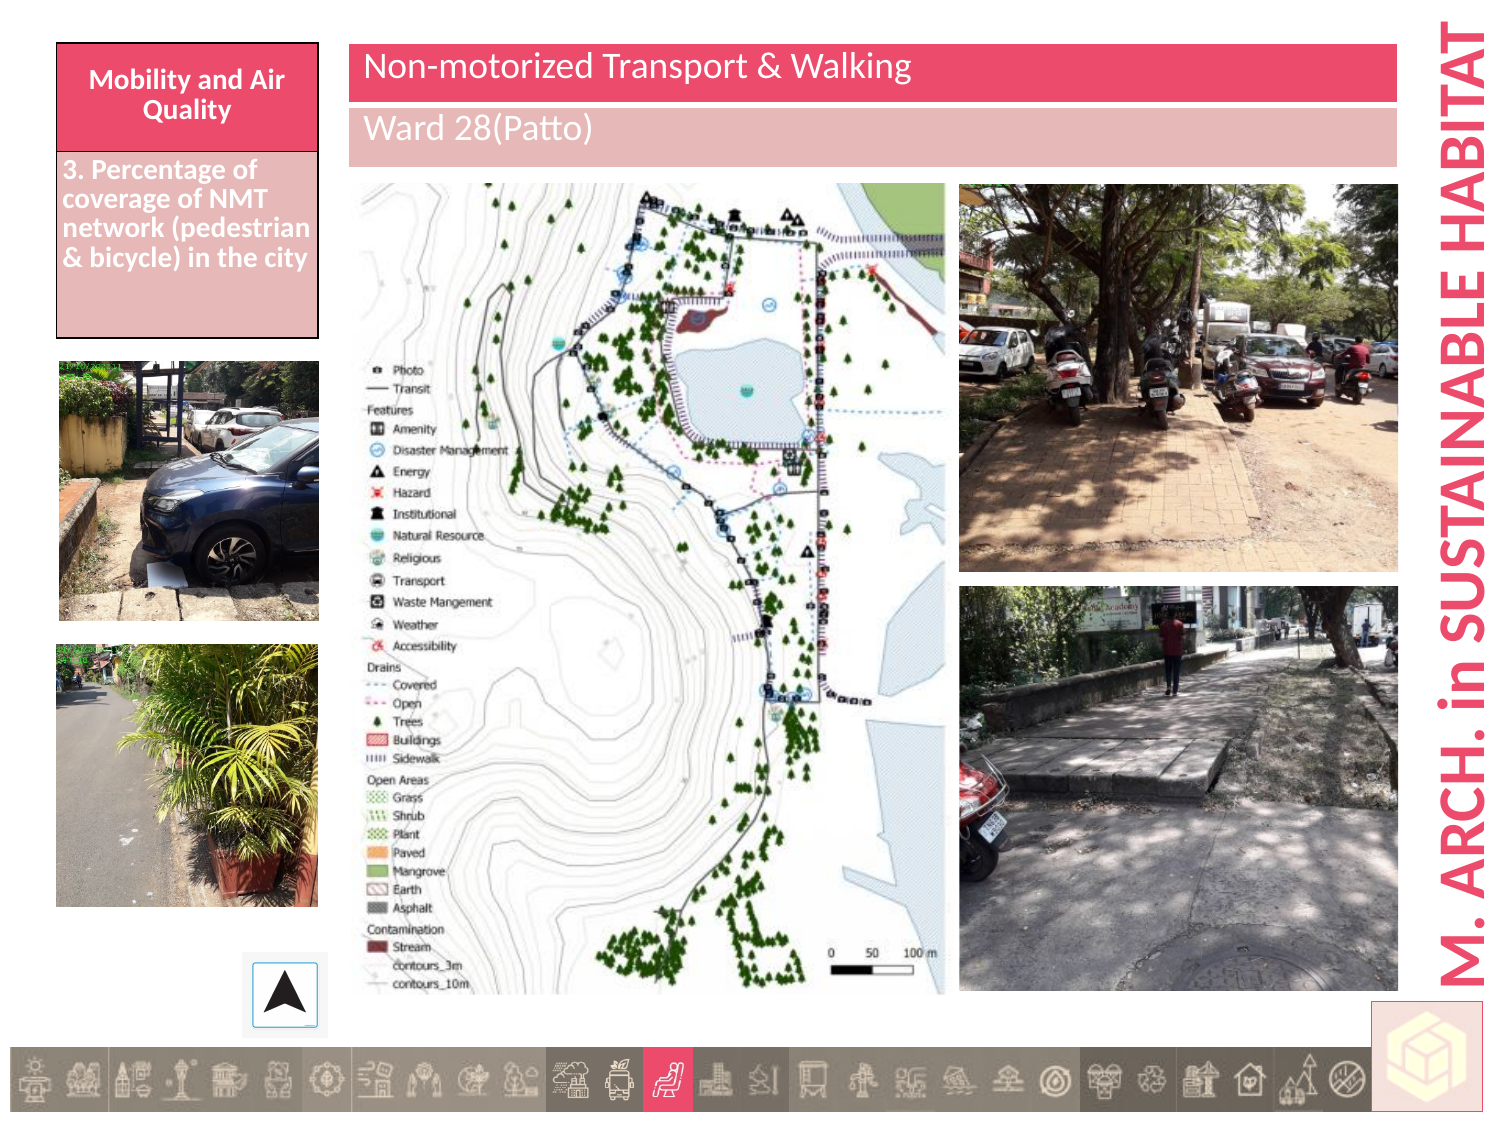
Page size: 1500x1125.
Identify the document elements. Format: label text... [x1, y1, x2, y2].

picture [959, 585, 1399, 991]
picture [241, 951, 328, 1038]
table_cell 3. Percentage of coverage of NMT network (pedestrian & bicycle) in the city [57, 152, 317, 337]
table_cell Ward 28(Patto) [349, 108, 1397, 167]
picture [350, 182, 955, 995]
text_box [10, 1047, 300, 1113]
text_box M. ARCH. in SUSTAINABLE HABITAT [1410, 0, 1500, 1019]
picture [59, 361, 319, 621]
table_header Non-motorized Transport & Walking [349, 44, 1397, 102]
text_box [693, 1047, 1366, 1113]
picture [302, 1047, 693, 1113]
table_header Mobility and Air Quality [57, 44, 317, 151]
picture [1371, 1001, 1483, 1112]
picture [56, 644, 319, 907]
picture [958, 184, 1399, 572]
